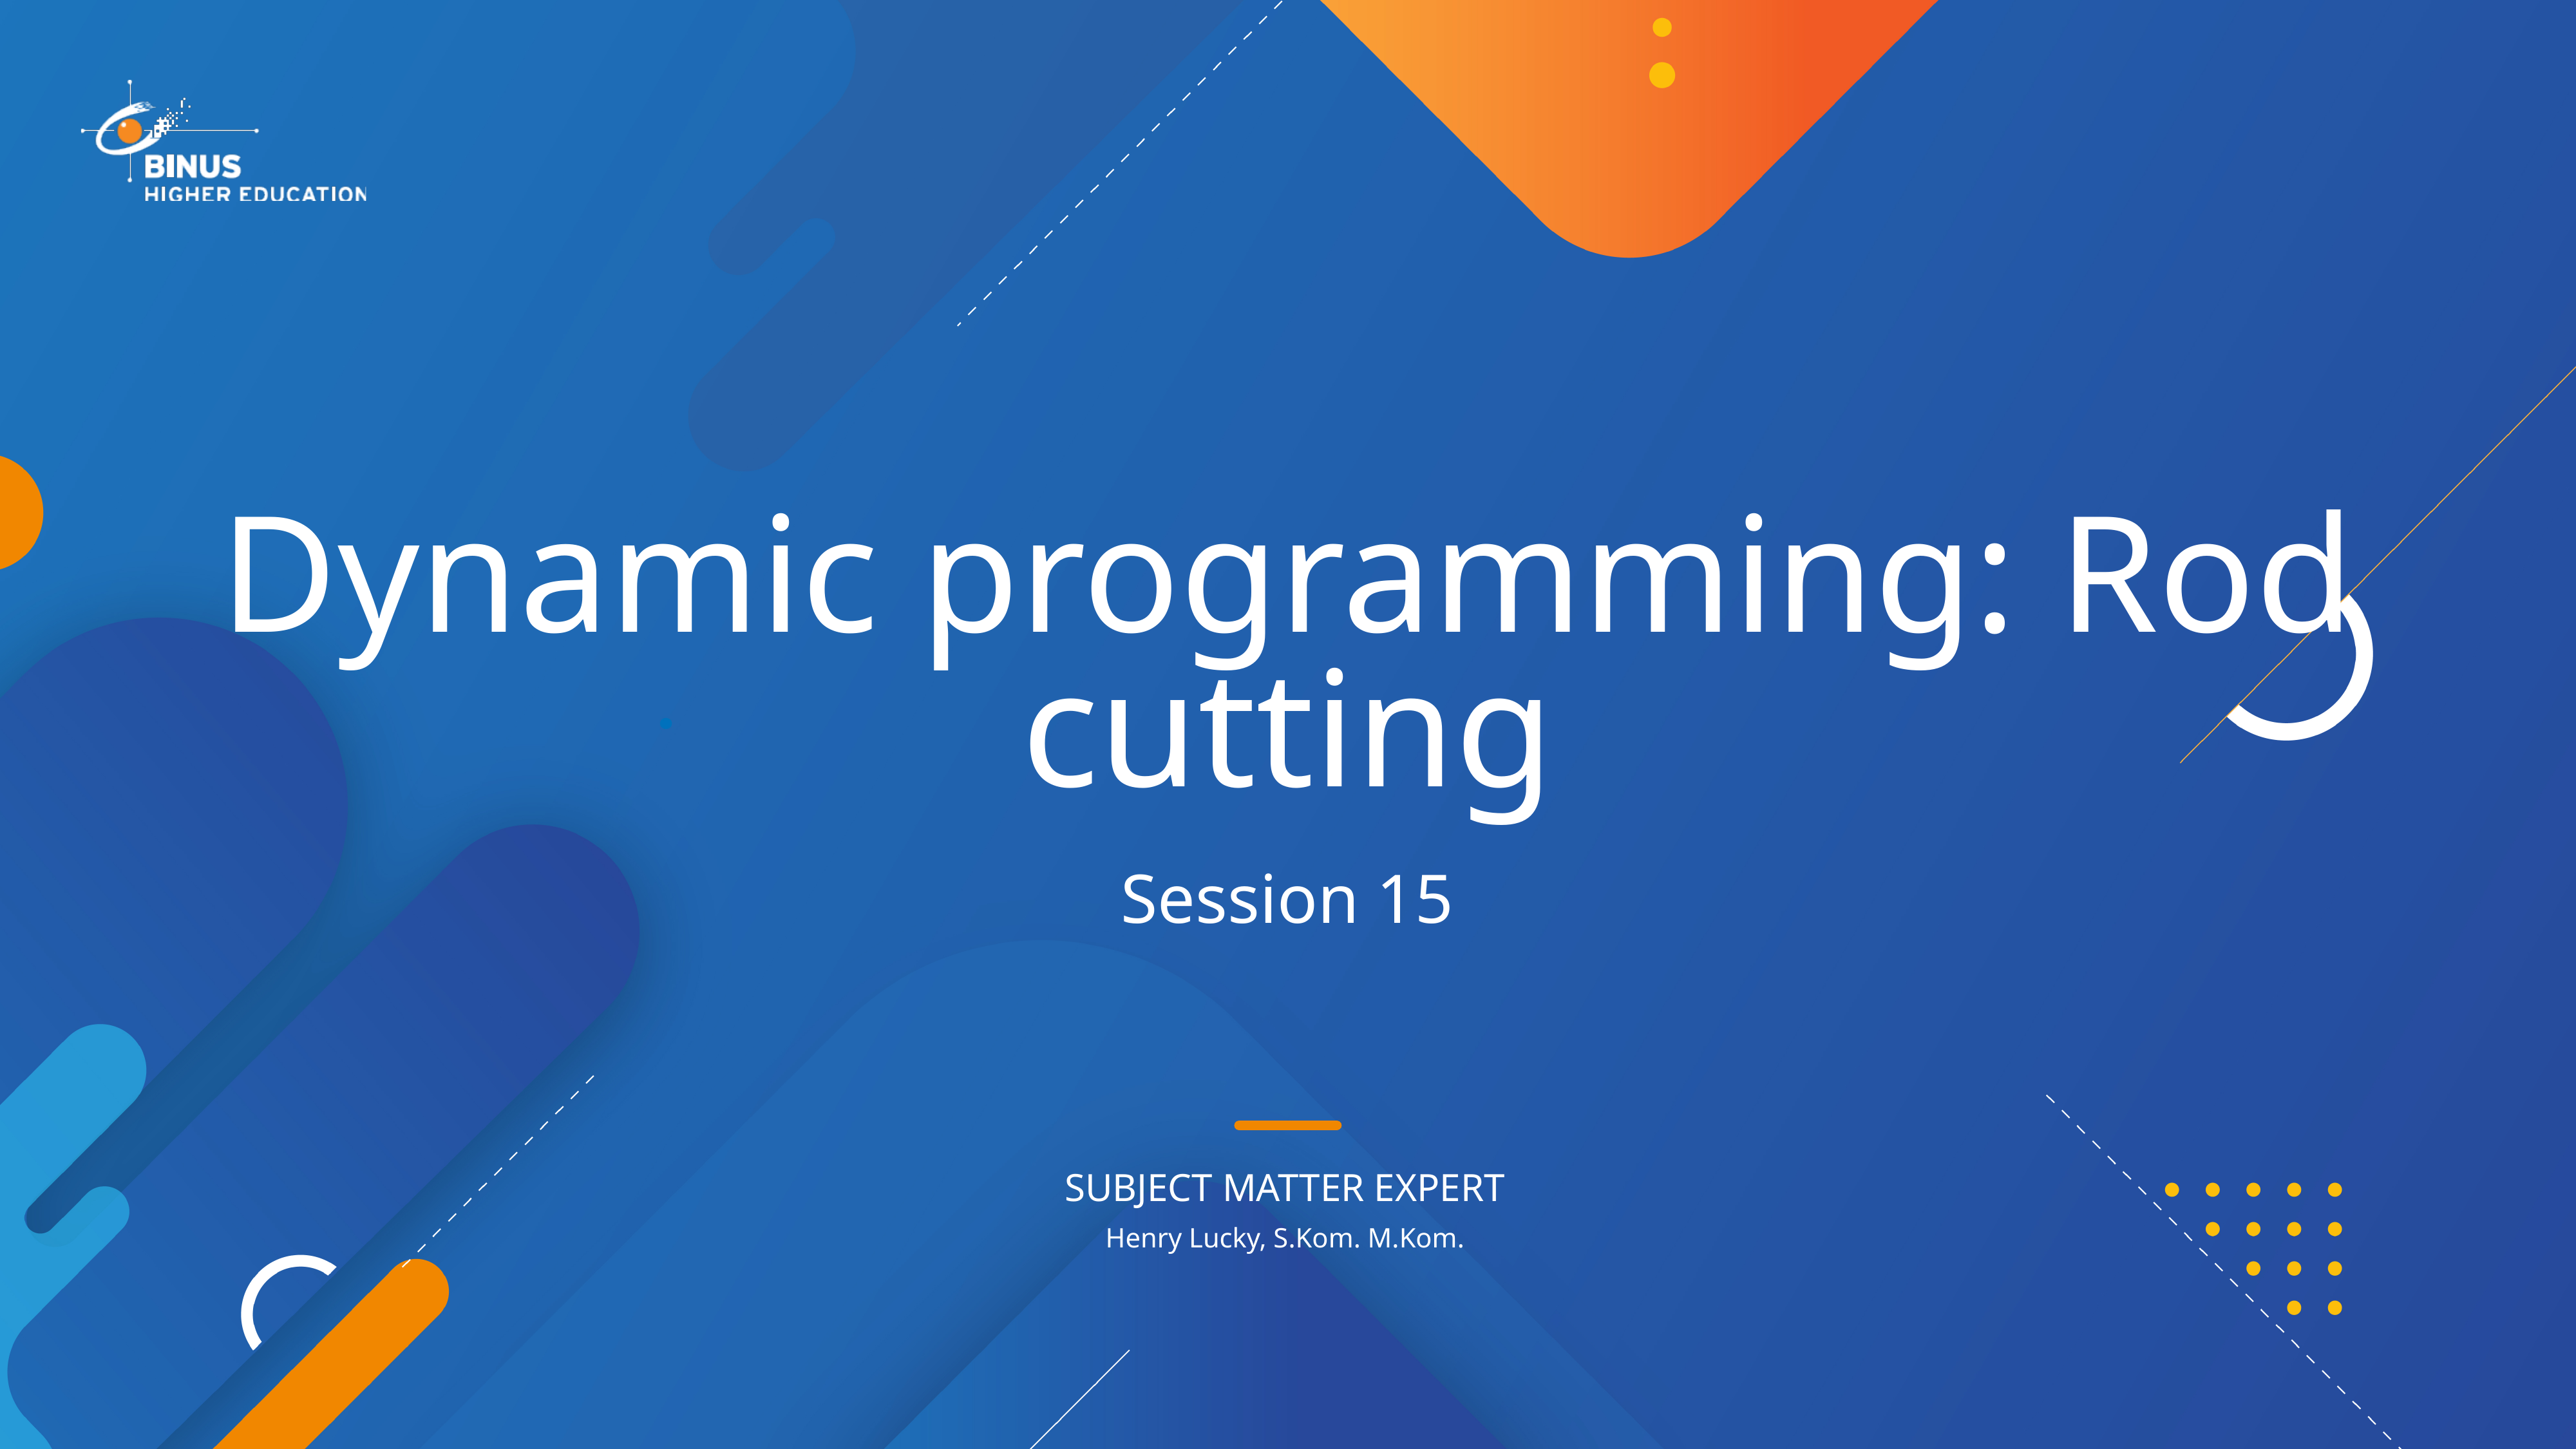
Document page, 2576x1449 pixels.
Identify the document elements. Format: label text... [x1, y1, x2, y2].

list Henry Lucky, S.Kom. M.Kom. [1062, 1218, 1508, 1298]
picture [0, 0, 2576, 1449]
title Dynamic programming: Rod cutting [127, 408, 2449, 824]
list Session 15 [126, 850, 2448, 1052]
